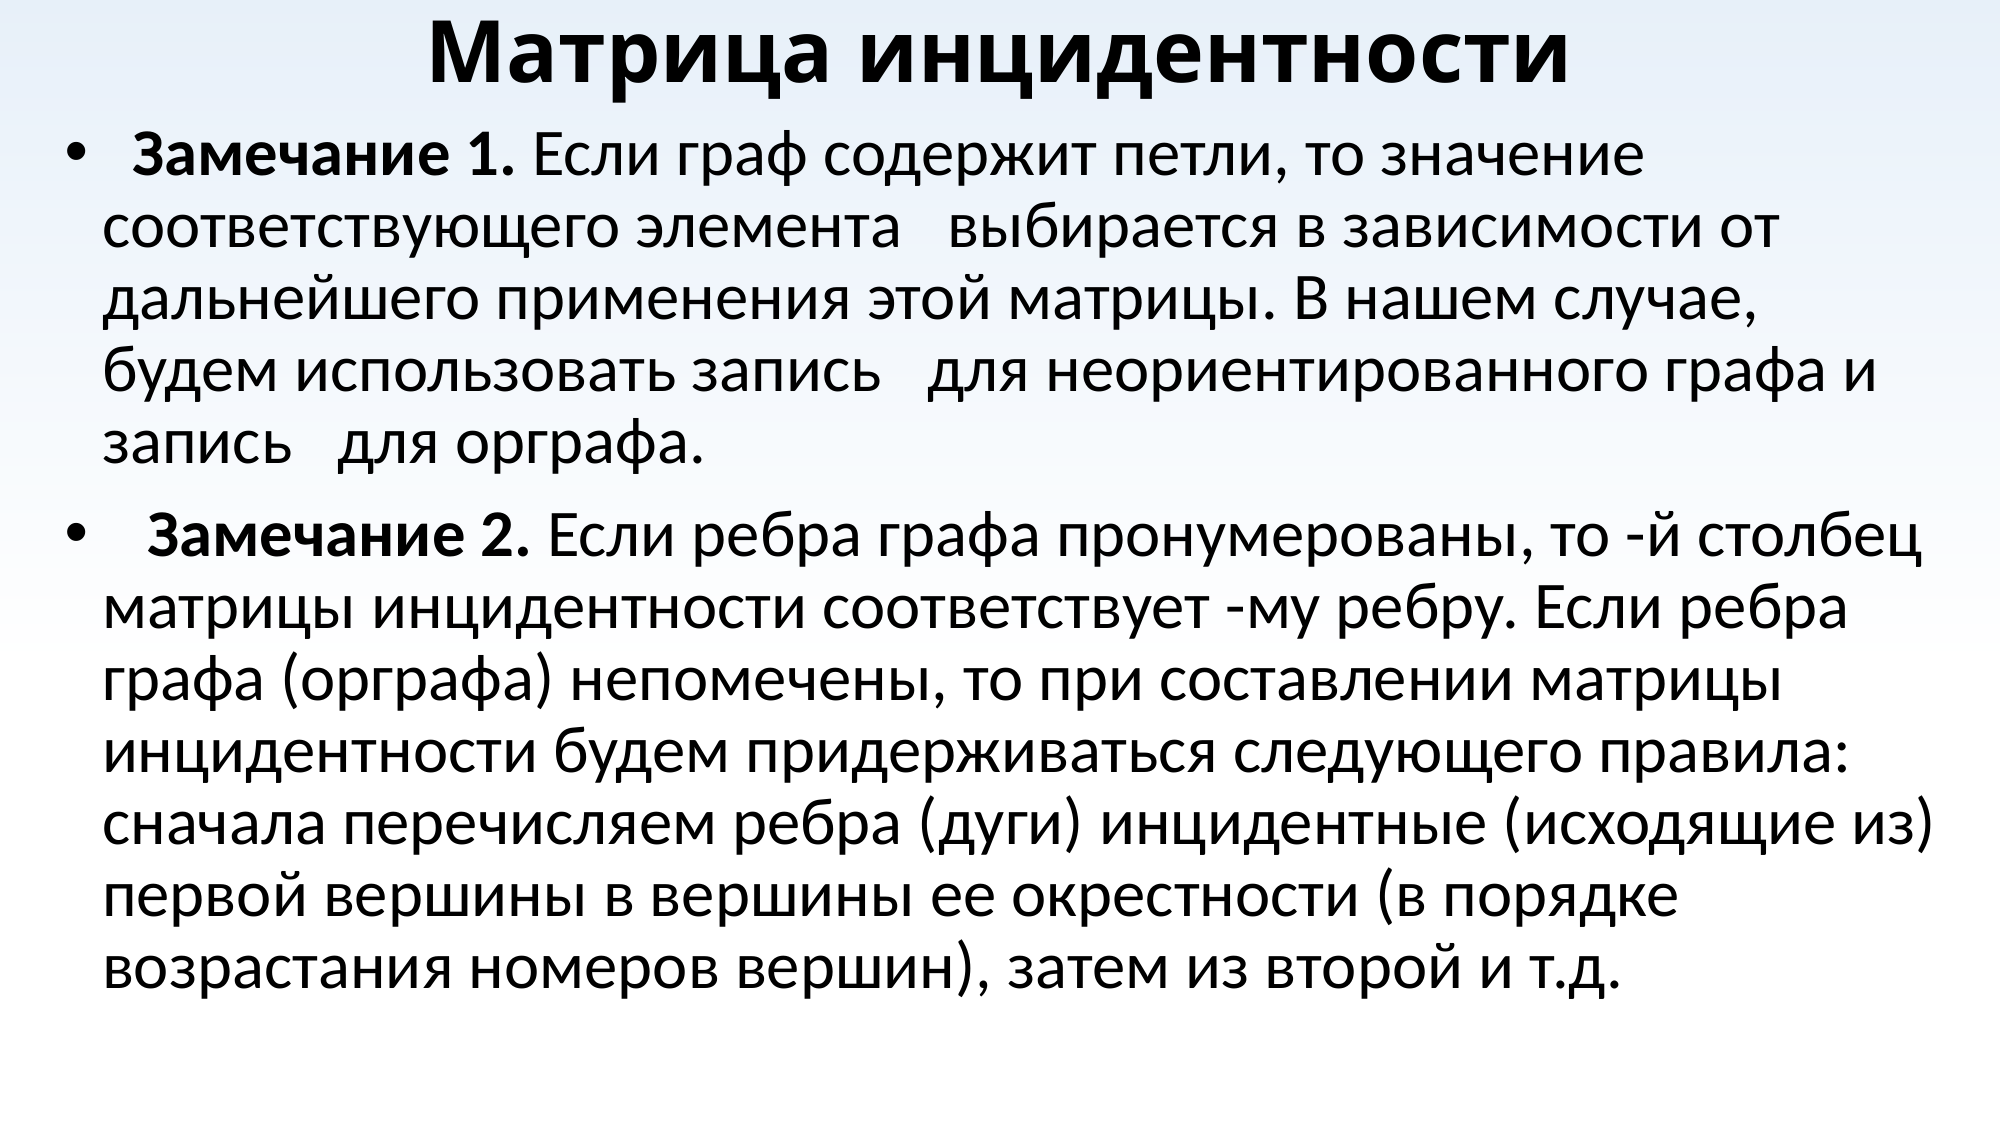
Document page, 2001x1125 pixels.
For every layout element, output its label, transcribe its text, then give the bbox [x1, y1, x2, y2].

title Матрица инцидентности [137, 0, 1863, 109]
